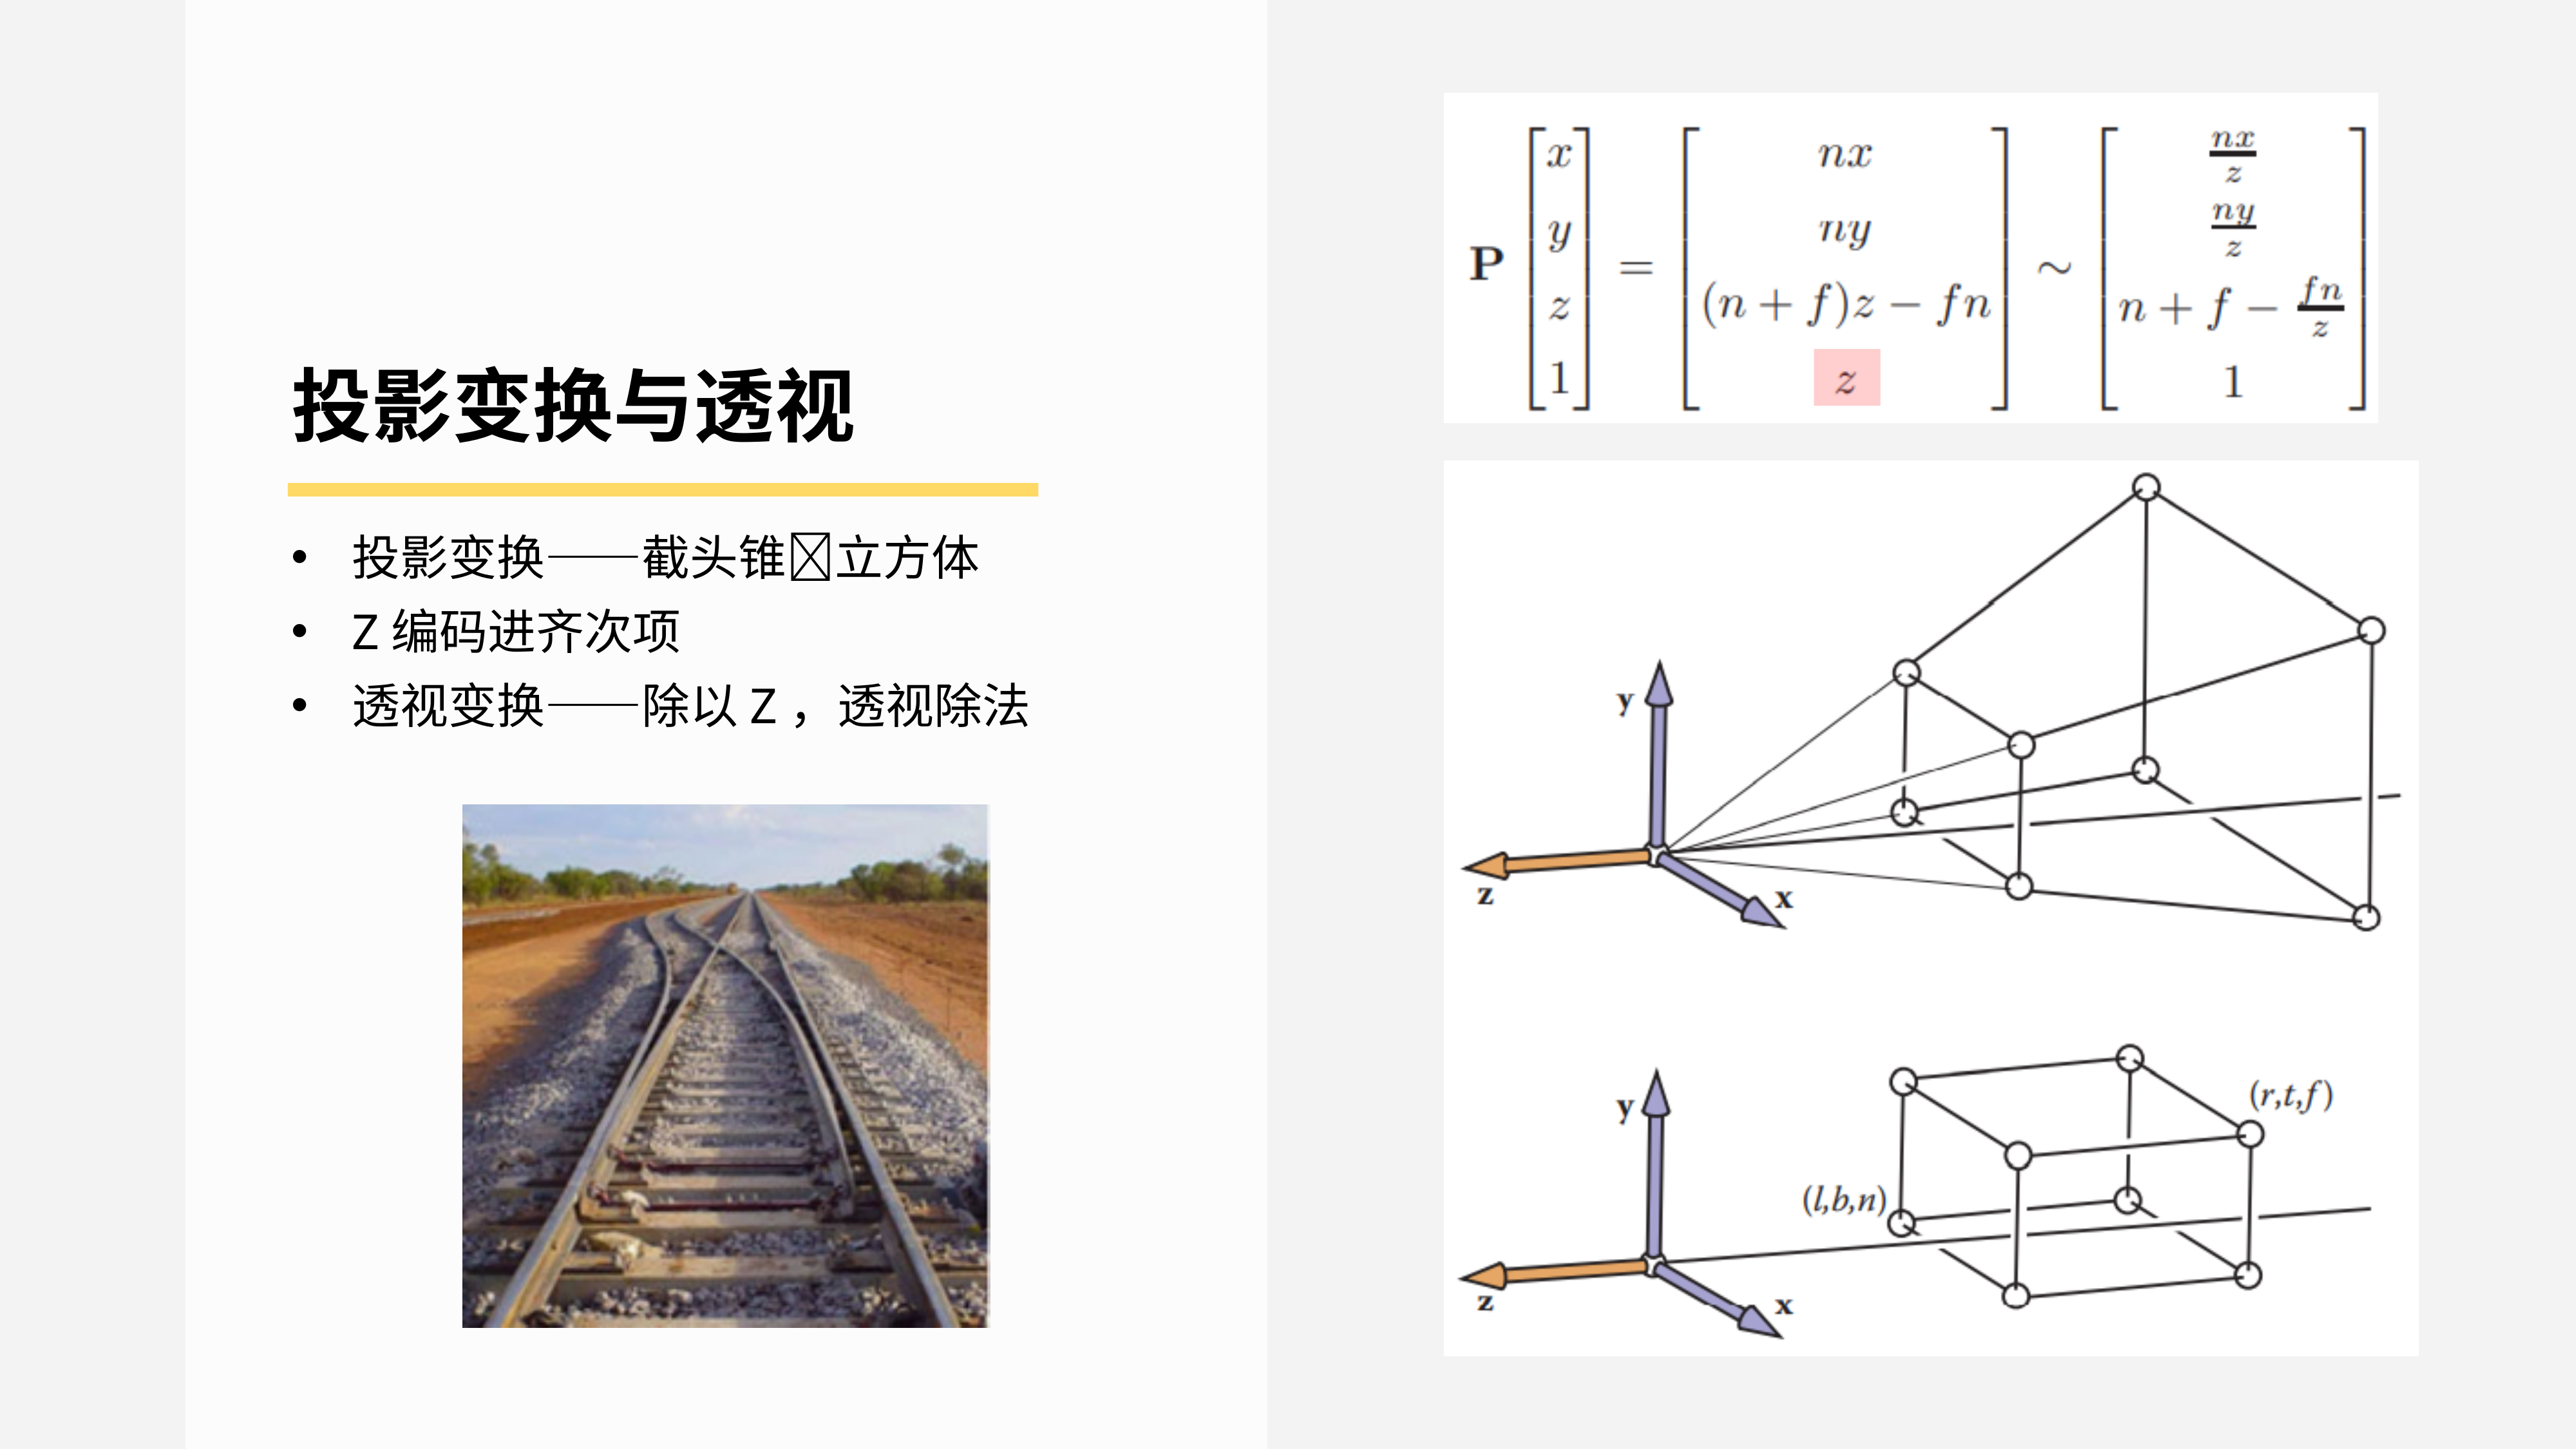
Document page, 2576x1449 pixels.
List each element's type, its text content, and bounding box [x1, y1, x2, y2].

picture [1444, 92, 2378, 424]
text_box 投影变换——截头锥立方体 Z编码进齐次项 透视变换——除以Z，透视除法 [285, 521, 1288, 739]
text_box 投影变换与透视 [285, 350, 1114, 458]
text_box [287, 482, 1039, 497]
picture [462, 804, 991, 1329]
text_box [185, 0, 1267, 1449]
picture [1444, 460, 2420, 1356]
